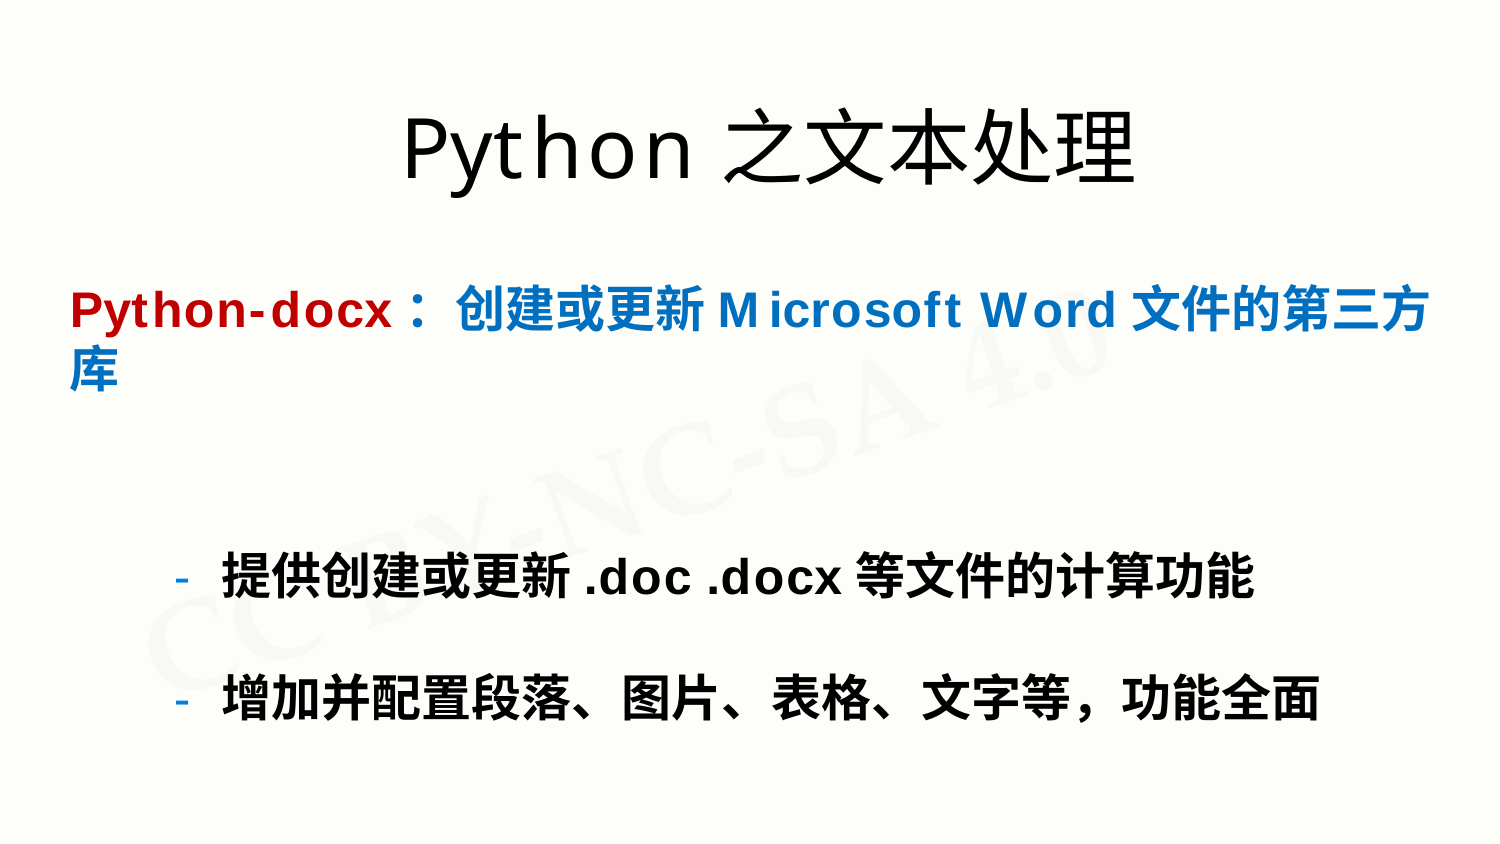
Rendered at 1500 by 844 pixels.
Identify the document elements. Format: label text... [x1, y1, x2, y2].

title Python之文本处理 [265, 95, 1235, 237]
text_box Python-docx：创建或更新Microsoft Word文件的第三方库 - 提供创建或更新.doc .docx等文件的计算功能 - 增加并配置段落、图片、表格、文字等，功能全面 [67, 277, 1444, 727]
